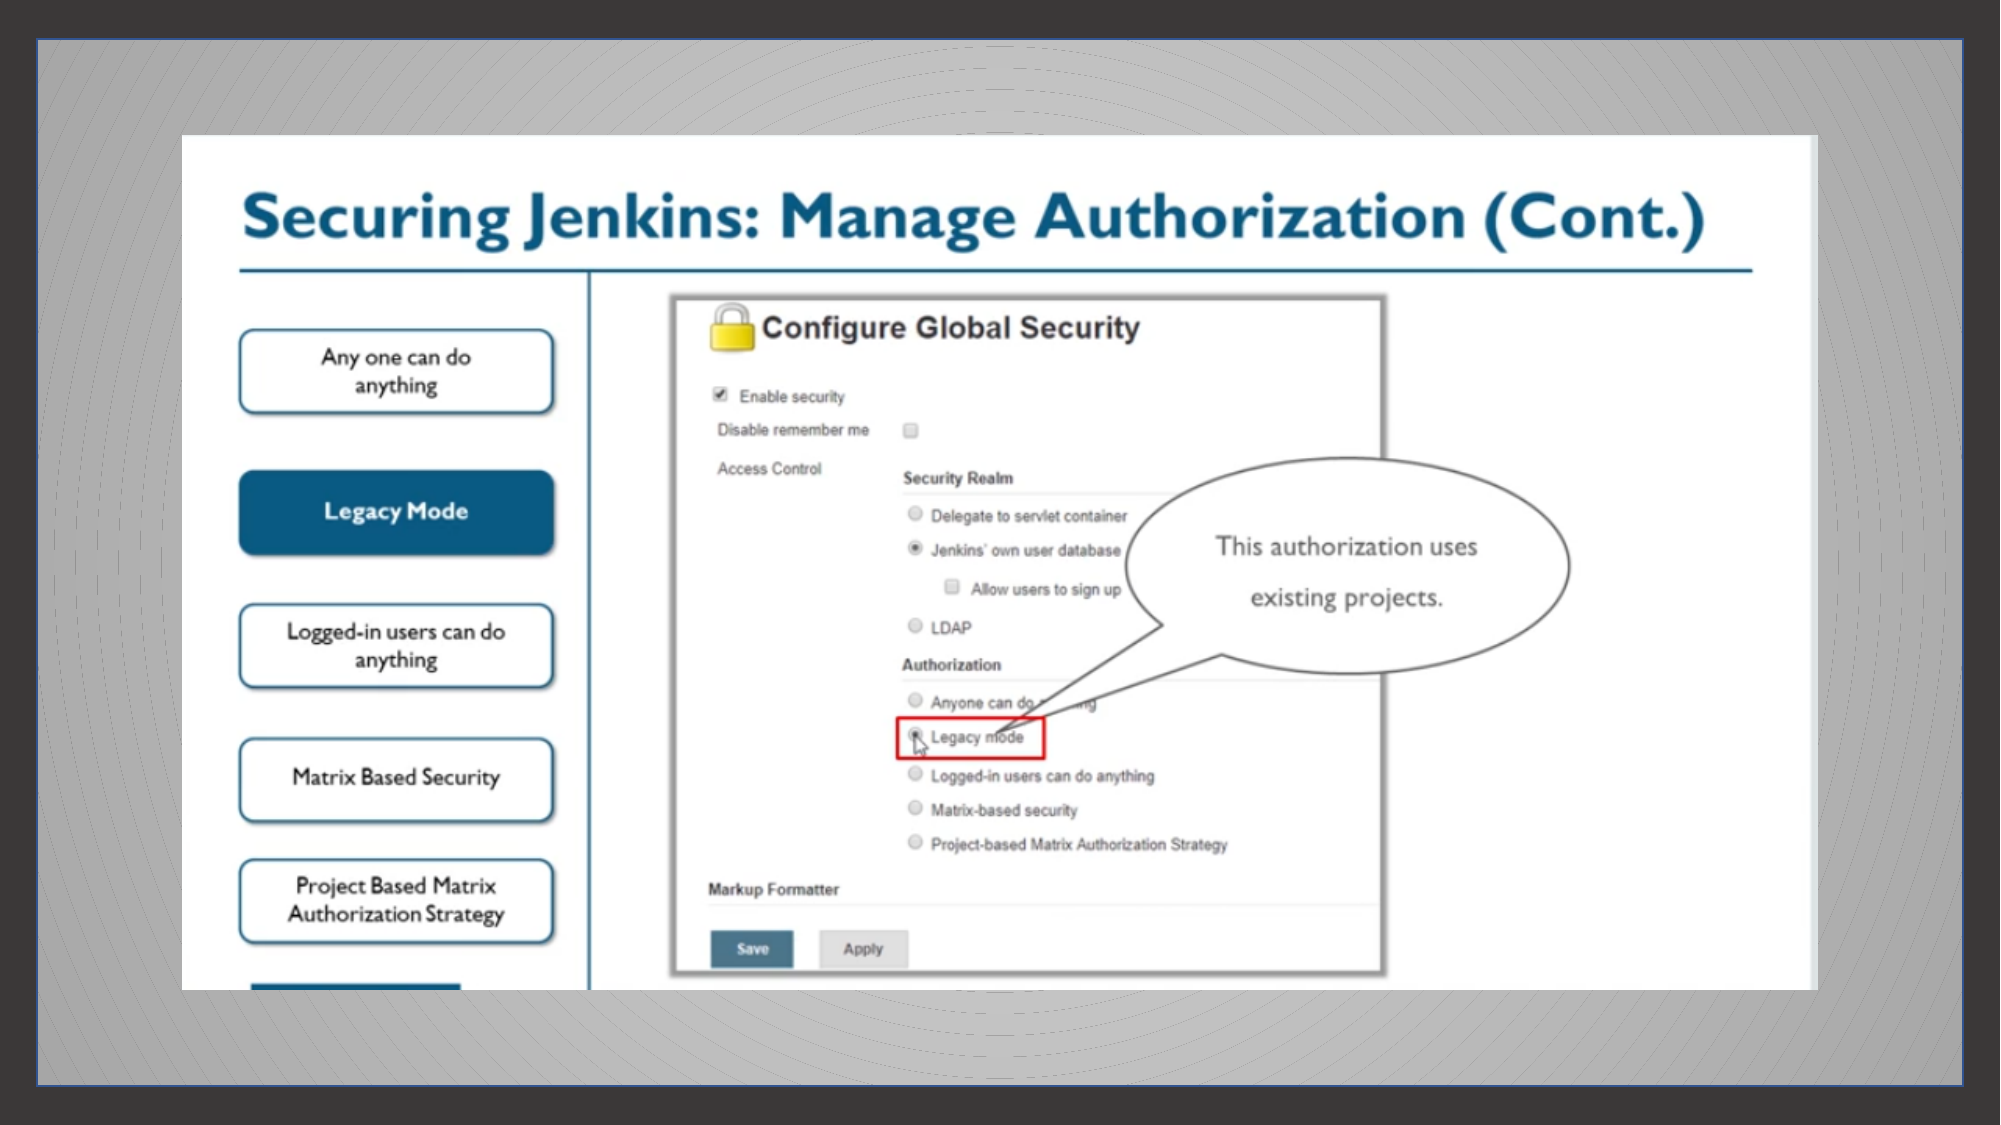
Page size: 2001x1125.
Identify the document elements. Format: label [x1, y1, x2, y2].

picture [182, 135, 1818, 990]
